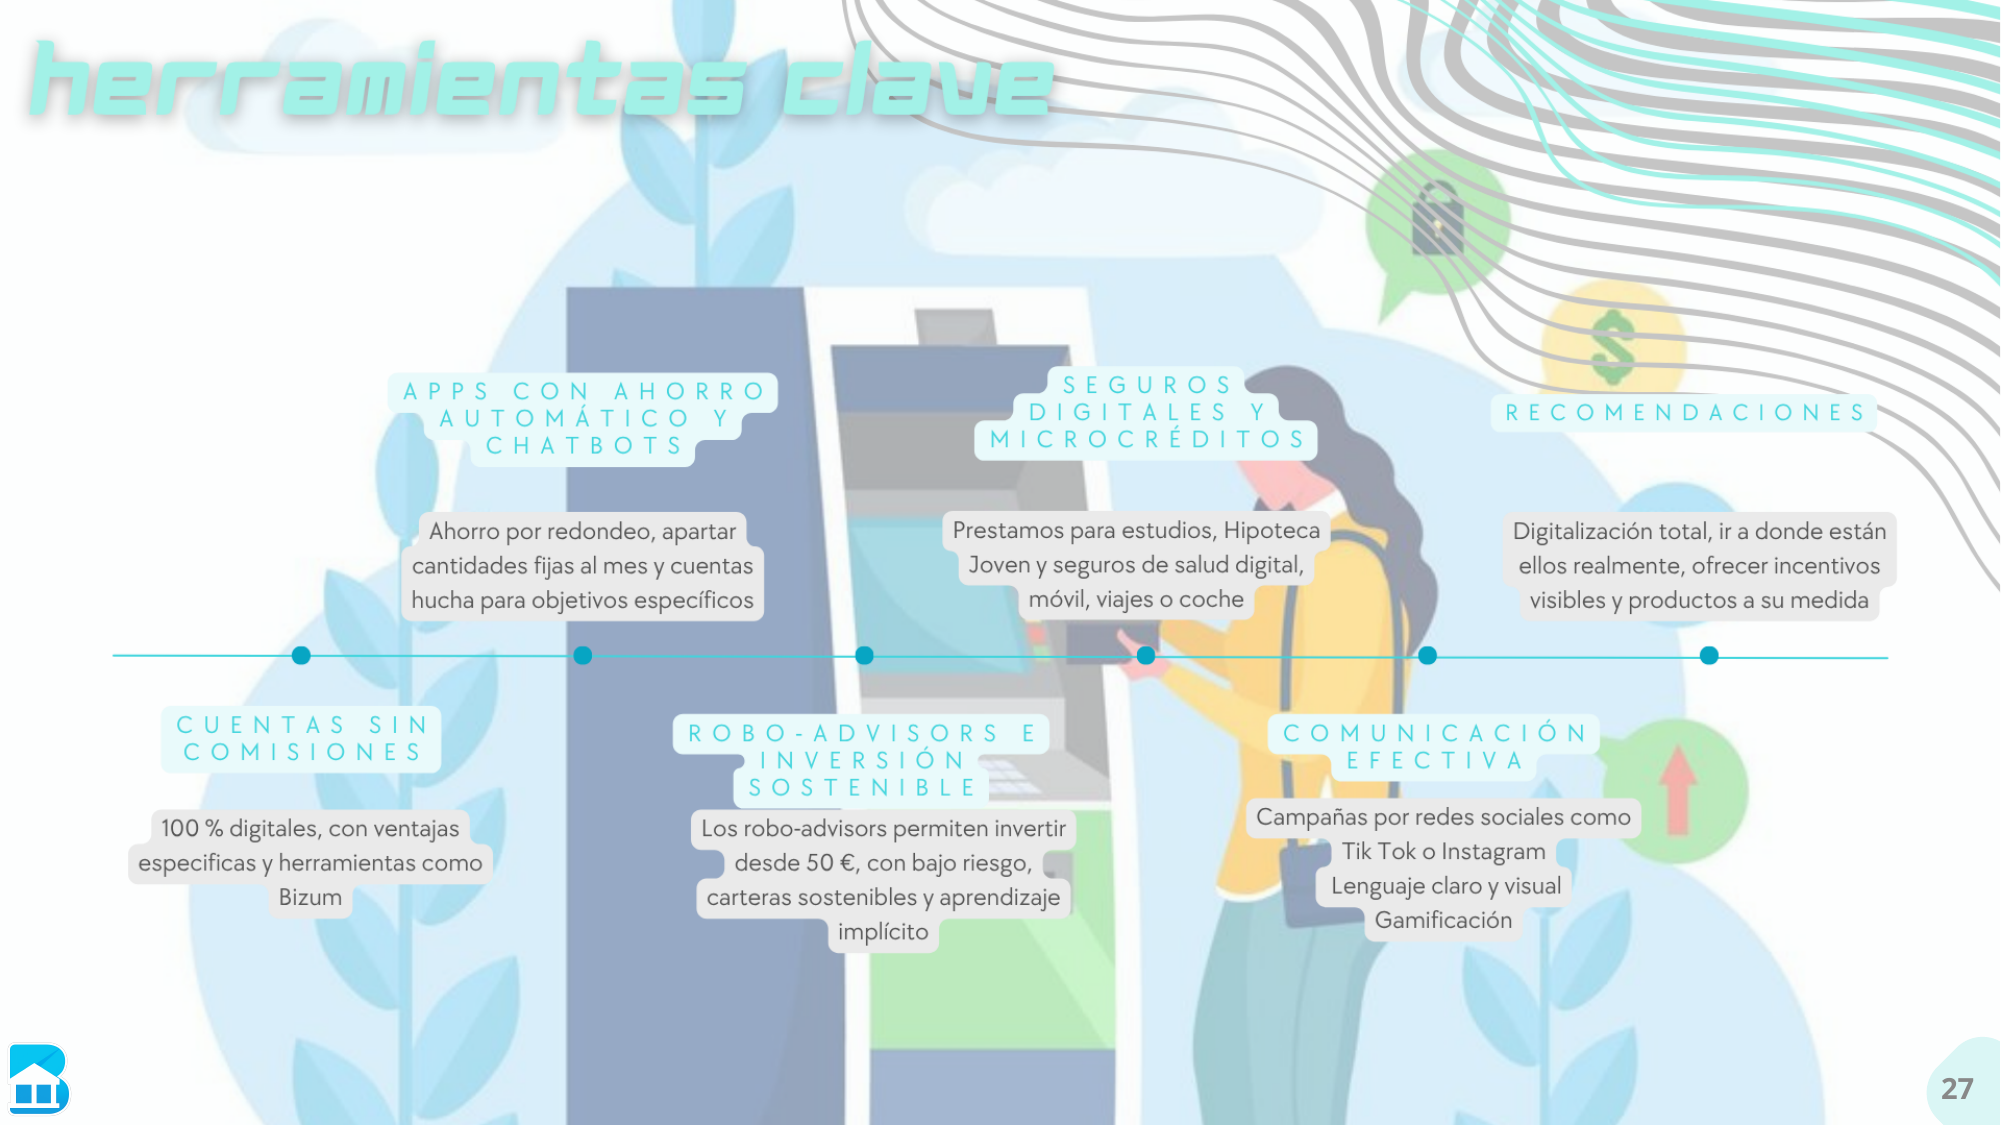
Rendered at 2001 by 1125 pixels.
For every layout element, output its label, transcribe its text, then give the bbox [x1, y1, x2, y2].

text_box [285, 16, 1537, 95]
text_box [1933, 1036, 2000, 1125]
picture [0, 0, 2001, 1125]
text_box 27 [1926, 1063, 1999, 1114]
